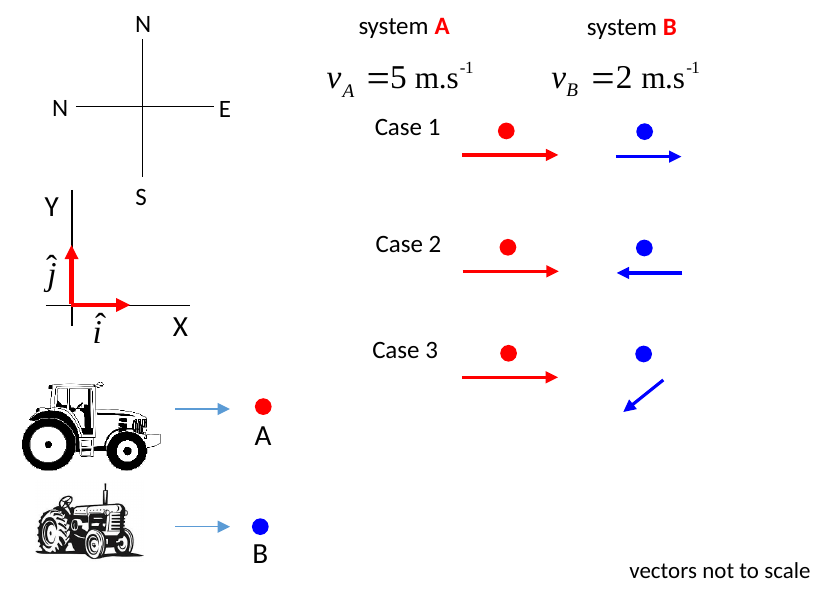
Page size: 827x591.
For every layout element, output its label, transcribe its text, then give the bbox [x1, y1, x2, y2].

text_box [511, 239, 517, 255]
text_box [254, 398, 272, 409]
text_box A [239, 409, 287, 459]
text_box [635, 345, 653, 363]
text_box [36, 0, 247, 219]
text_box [323, 53, 478, 104]
text_box [636, 123, 648, 141]
text_box Case 2 [360, 219, 457, 265]
text_box [252, 518, 269, 526]
text_box Case 1 [359, 104, 456, 148]
text_box [635, 239, 649, 257]
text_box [623, 379, 664, 412]
text_box [649, 124, 654, 139]
text_box vectors not to scale [614, 547, 827, 590]
text_box system B [572, 2, 692, 48]
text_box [28, 179, 204, 351]
picture [21, 382, 161, 471]
text_box system A [343, 2, 465, 47]
text_box [499, 238, 510, 256]
text_box Case 3 [357, 325, 454, 371]
text_box [500, 344, 509, 362]
text_box [511, 124, 515, 138]
text_box B [237, 526, 284, 577]
text_box [511, 345, 517, 362]
picture [35, 480, 144, 562]
text_box [497, 122, 510, 140]
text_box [548, 52, 703, 103]
